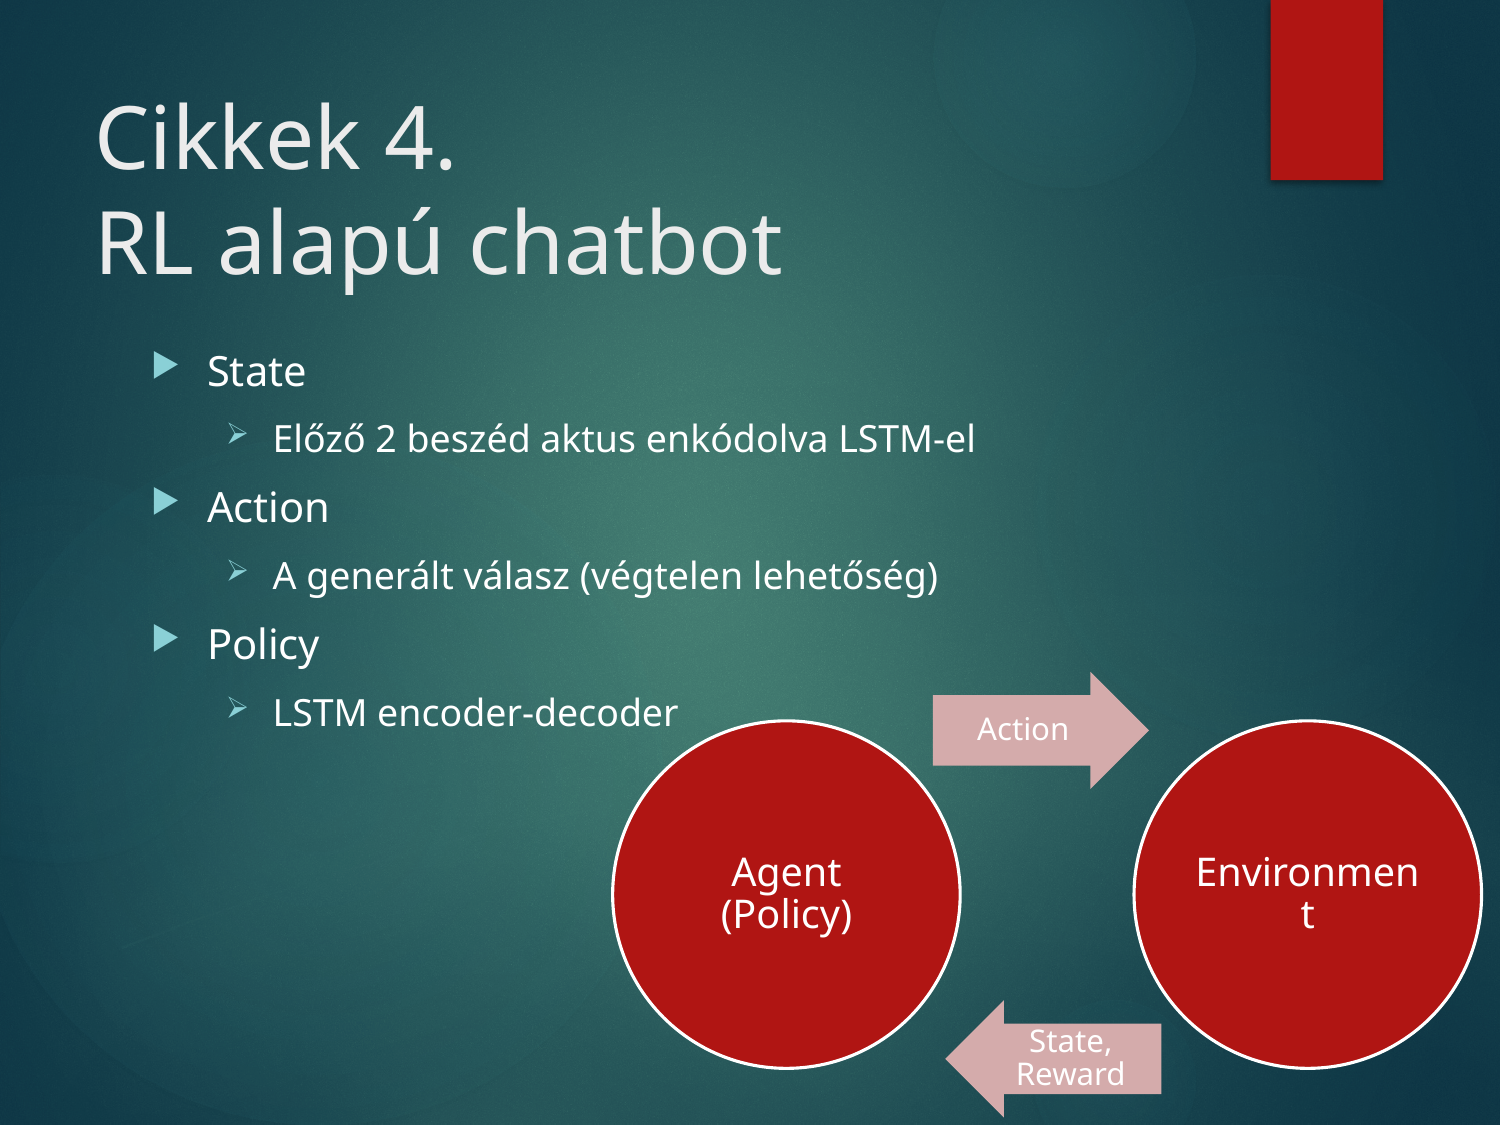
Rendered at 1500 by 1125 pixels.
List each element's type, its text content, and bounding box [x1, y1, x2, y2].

title Cikkek 4. RL alapú chatbot [79, 74, 1237, 304]
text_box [612, 621, 1482, 1125]
list State Előző 2 beszéd aktus enkódolva LSTM-el Action A generált válasz (végtelen lehetőség) Policy LSTM encoder-decoder [135, 336, 1237, 1025]
